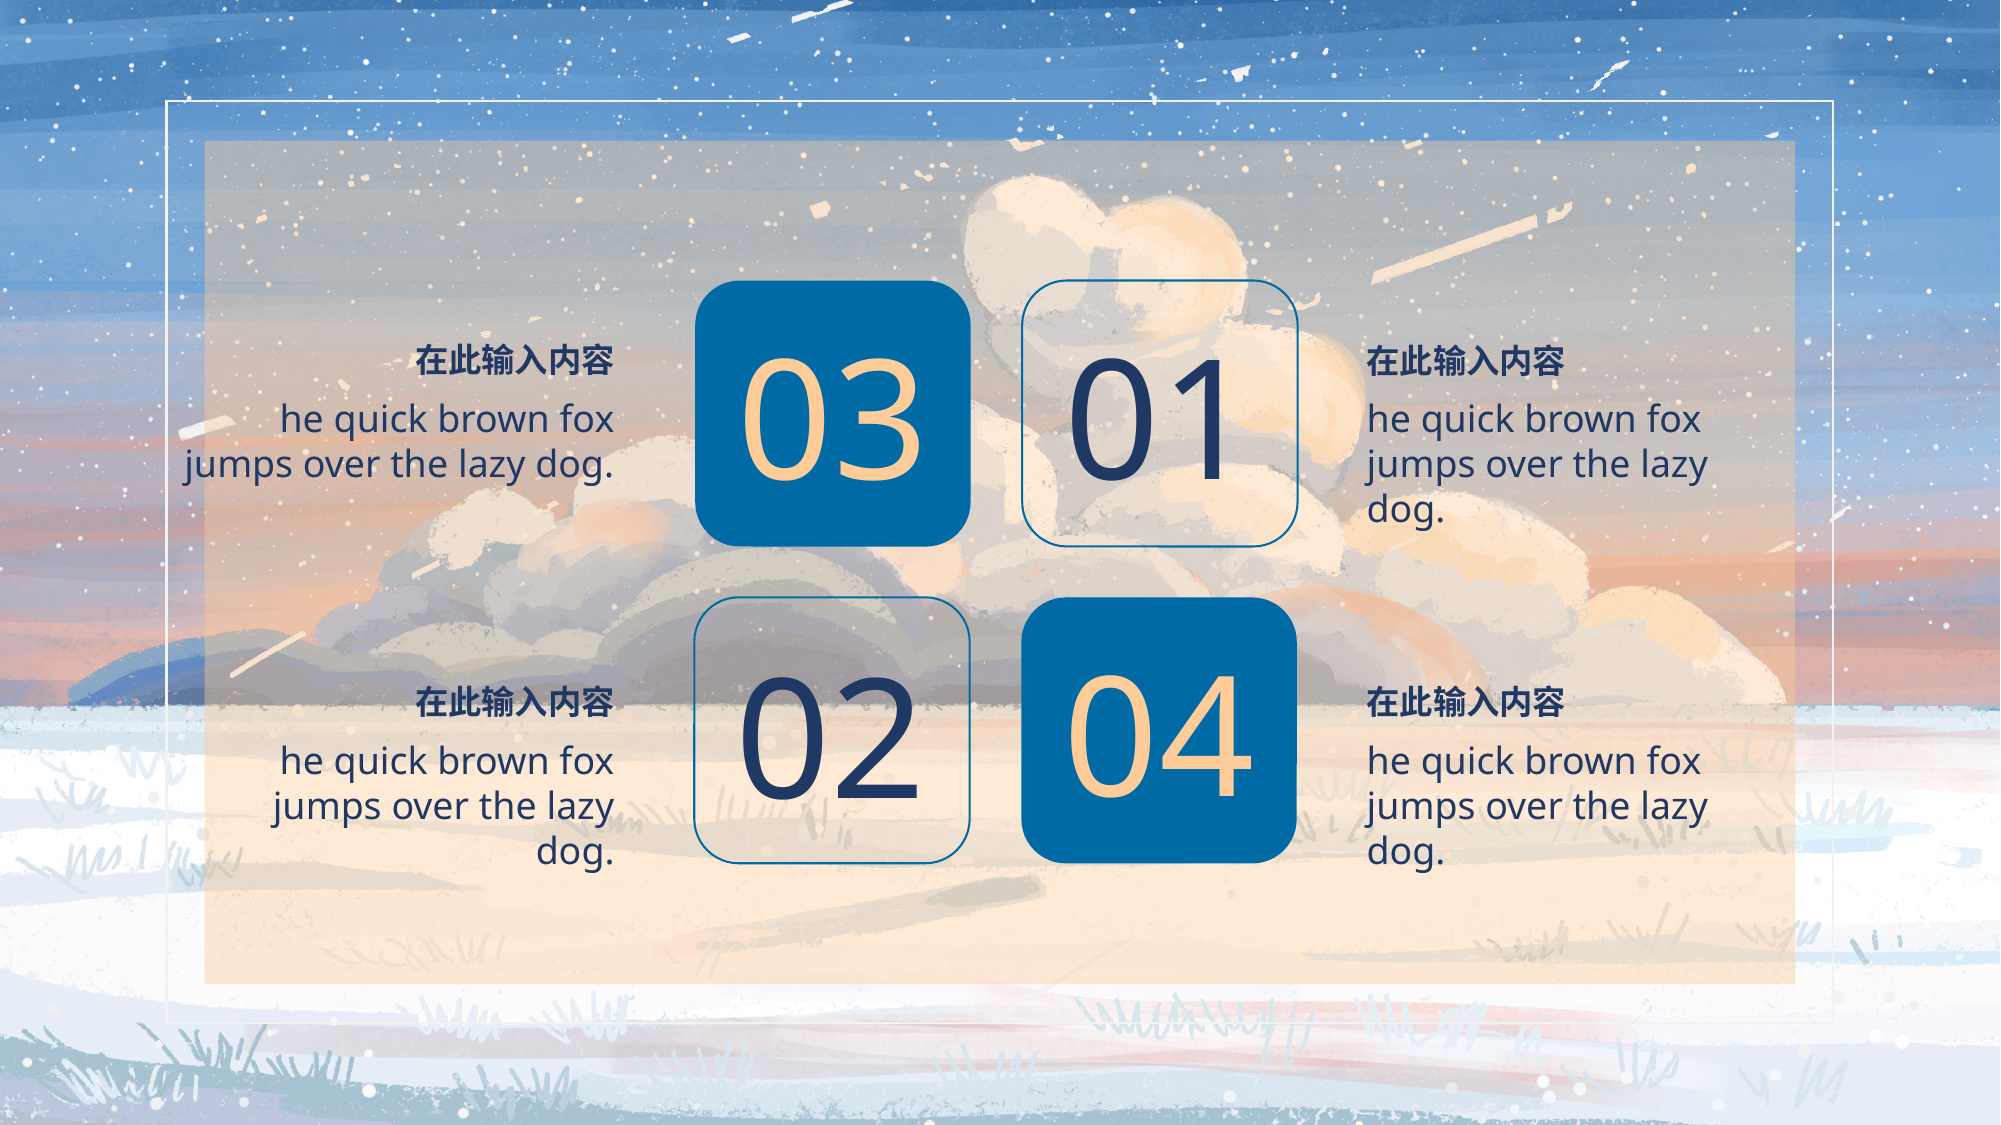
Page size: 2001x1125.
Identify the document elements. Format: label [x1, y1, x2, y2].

text_box [122, 674, 630, 836]
text_box [1351, 332, 1859, 494]
text_box [122, 332, 630, 494]
picture [0, 0, 2000, 1125]
text_box [1351, 674, 1859, 836]
